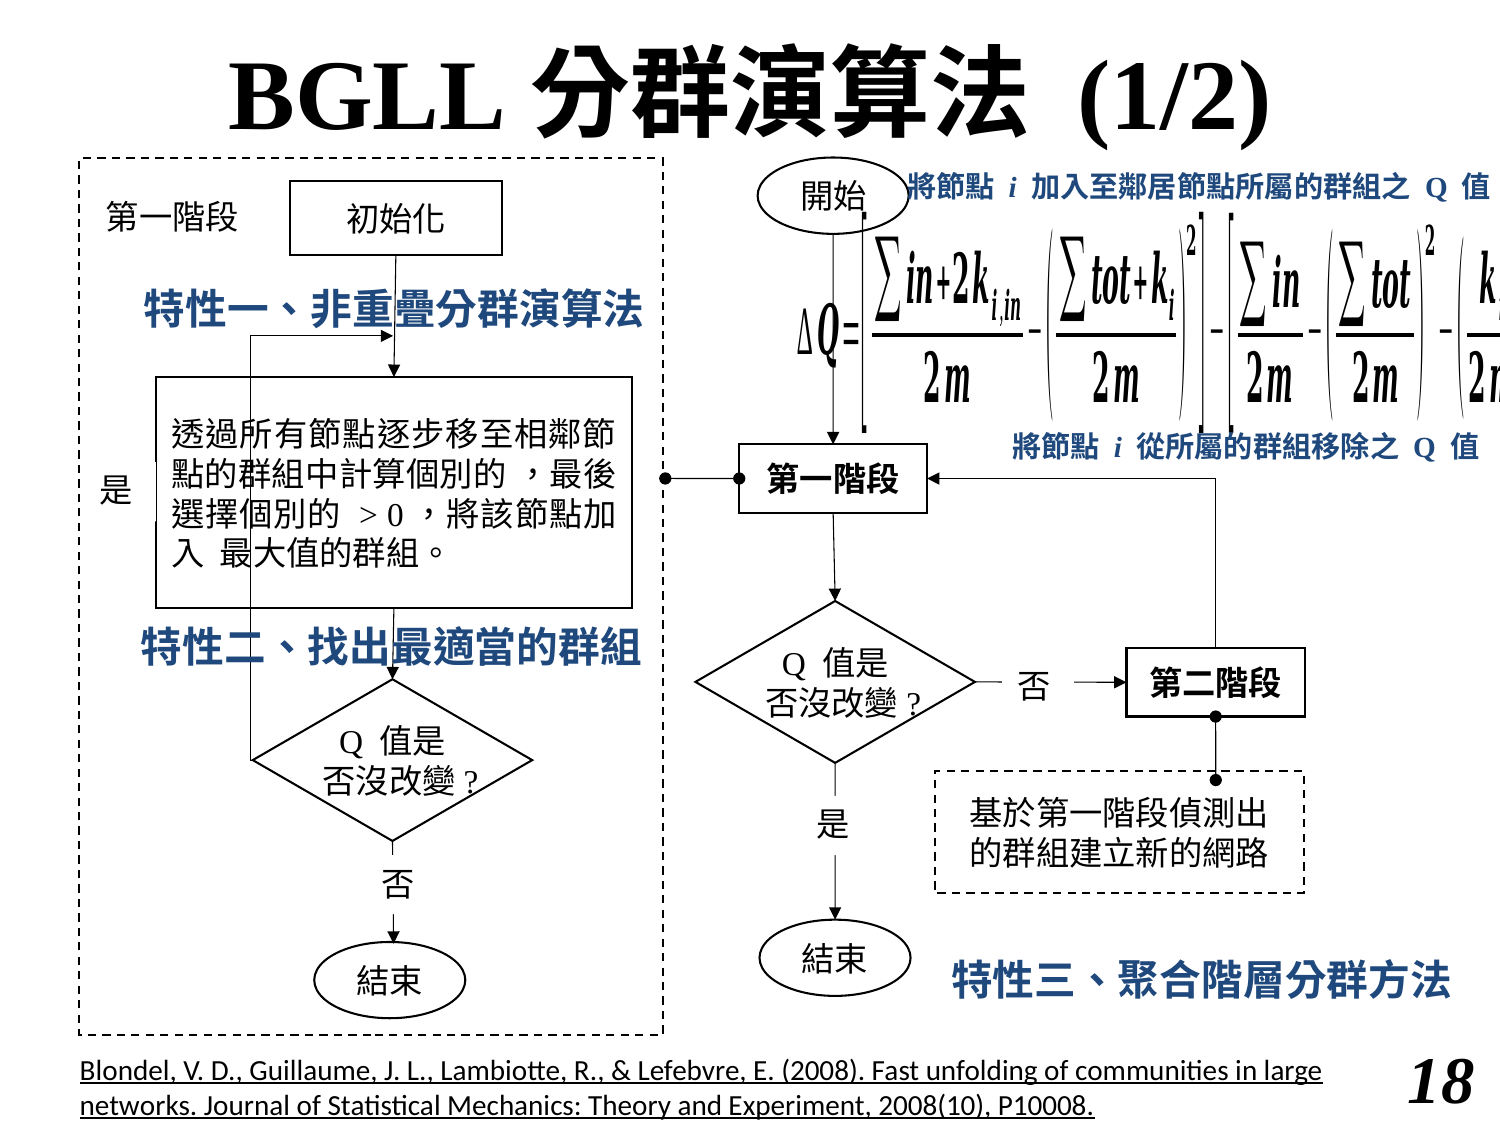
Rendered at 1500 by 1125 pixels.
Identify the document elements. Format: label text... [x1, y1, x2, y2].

text_box 將節點 i 從所屬的群組移除之 Q 值 [1310, 420, 1495, 471]
title BGLL分群演算法 (1/2) [75, 0, 1425, 160]
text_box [76, 135, 1306, 1036]
text_box Blondel, V. D., Guillaume, J. L., Lambiotte, R., & Lefebvre, E. (2008). Fast unfolding of communities in large networks. Journal of Statistical Mechanics: Theory and Experiment, 2008(10), P10008. [64, 1043, 1341, 1125]
text_box 特性三、聚合階層分群方法 [1310, 921, 1467, 1012]
text_box 將節點 i 加入至鄰居節點所屬的群組之 Q 值 [1310, 160, 1500, 211]
slide_number 17 [1341, 1046, 1490, 1107]
